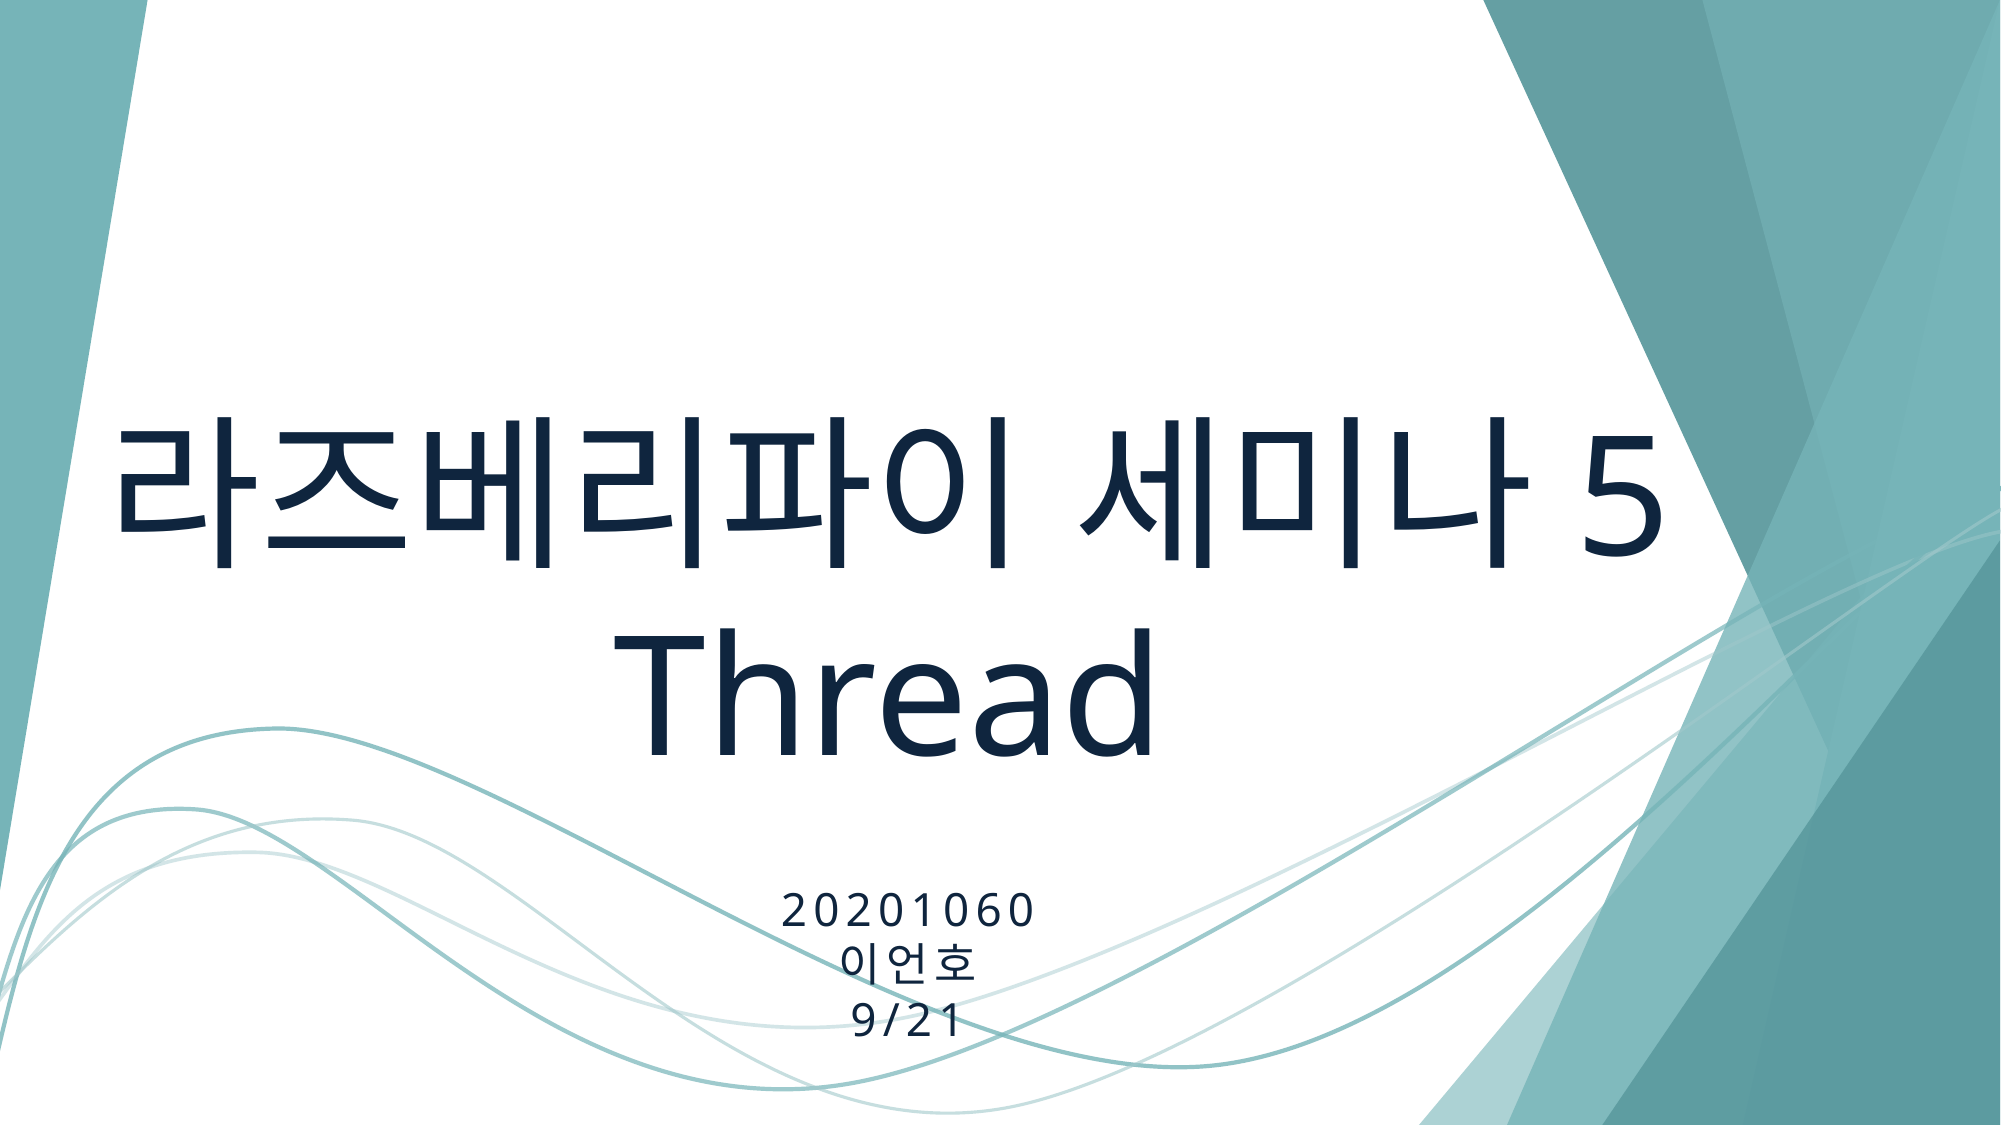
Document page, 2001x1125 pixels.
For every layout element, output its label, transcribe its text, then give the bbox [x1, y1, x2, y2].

text_box 20201060 이언호 9/21 [765, 872, 1050, 1053]
text_box 라즈베리파이 세미나5 Thread [92, 381, 1686, 797]
